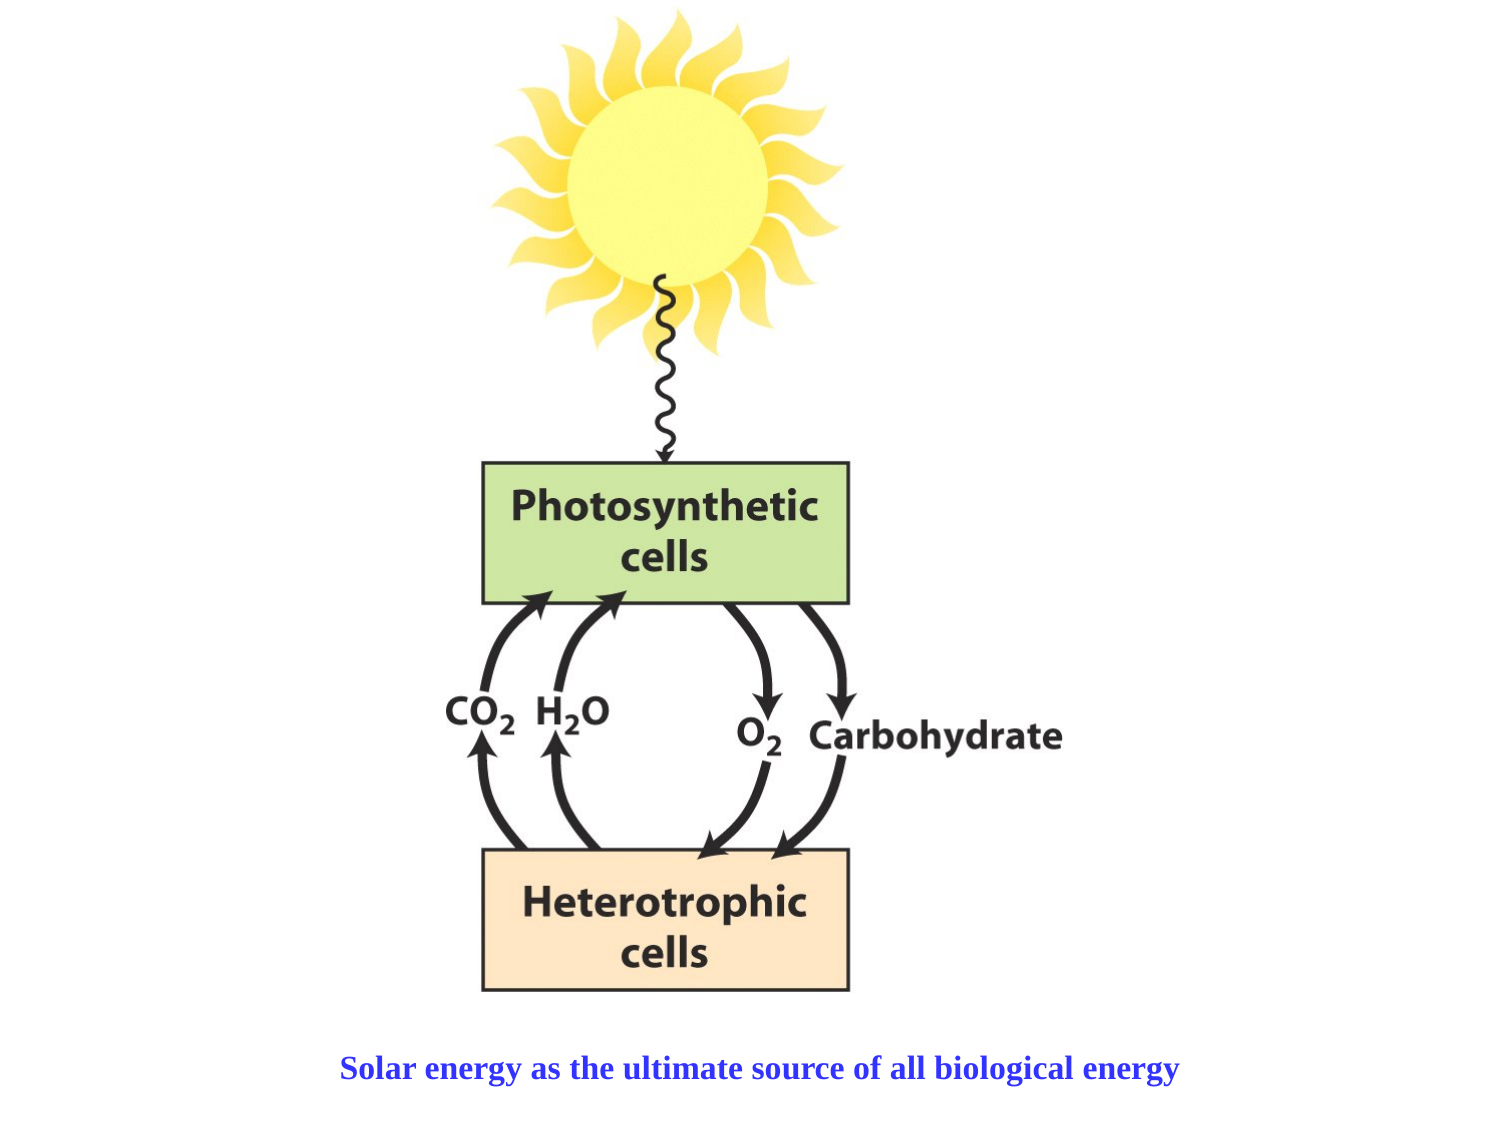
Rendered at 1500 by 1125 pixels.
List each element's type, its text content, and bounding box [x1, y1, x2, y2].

picture [430, 0, 1073, 1001]
text_box Solar energy as the ultimate source of all biological energy [324, 999, 1196, 1094]
